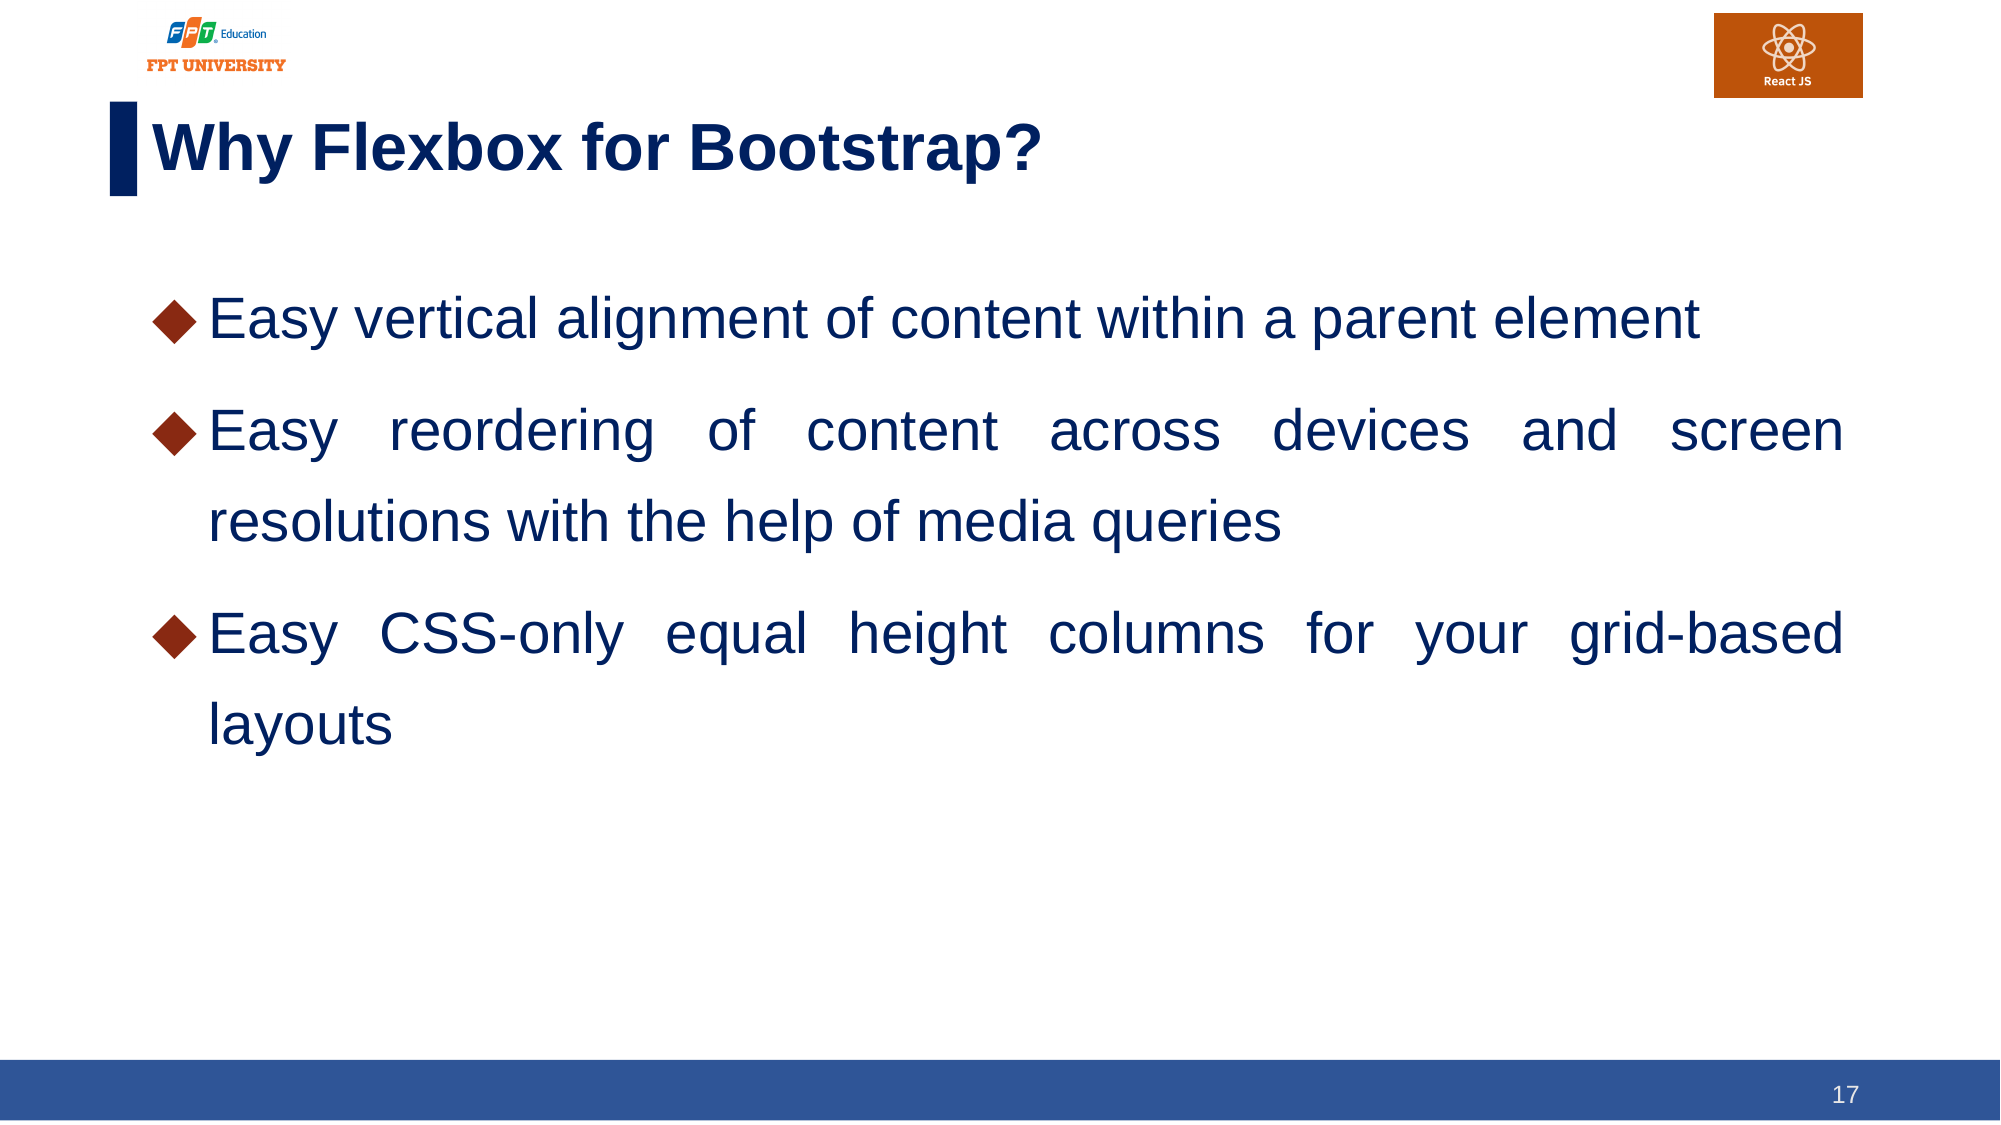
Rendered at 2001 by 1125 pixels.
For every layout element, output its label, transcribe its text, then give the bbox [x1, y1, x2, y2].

title Why Flexbox for Bootstrap? [137, 101, 1863, 197]
picture [137, 1, 291, 86]
slide_number 17 [1424, 1063, 1875, 1123]
list Easy vertical alignment of content within a parent element Easy reordering of content across devices and screen resolutions with the help of media queries Easy CSS-only equal height columns for your grid-based layouts [137, 251, 1863, 966]
